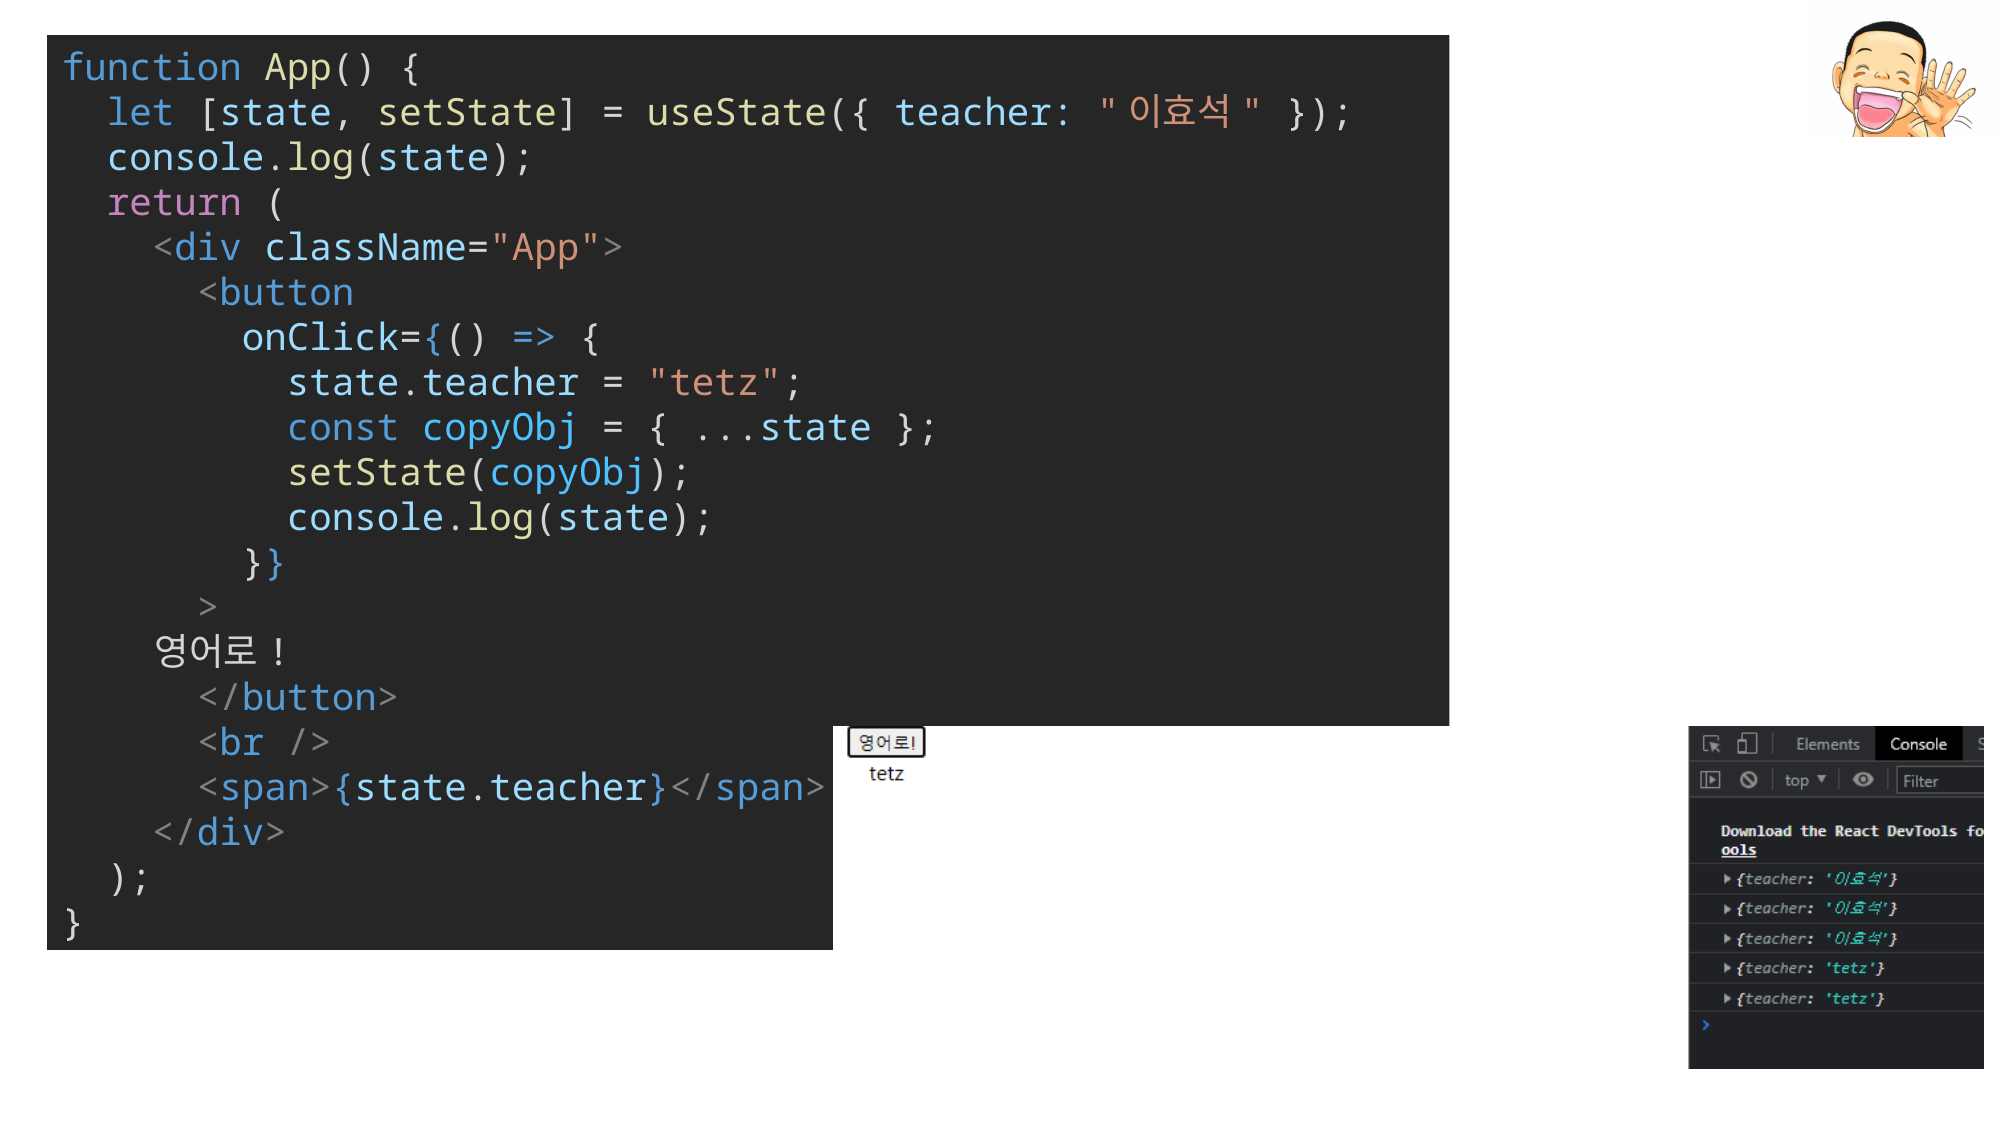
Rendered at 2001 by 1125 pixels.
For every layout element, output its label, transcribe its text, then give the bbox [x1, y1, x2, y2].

picture [1808, 0, 2000, 137]
picture [833, 726, 1984, 1069]
text_box function App() { let [state, setState] = useState({ teacher: "이효석" }); console.log(state); return ( <div className="App"> <button onClick={() => { state.teacher = "tetz"; const copyObj = { ...state }; setState(copyObj); console.log(state); }} > 영어로! </button> <br /> <span>{state.teacher}</span> </div> ); } [47, 35, 1450, 950]
